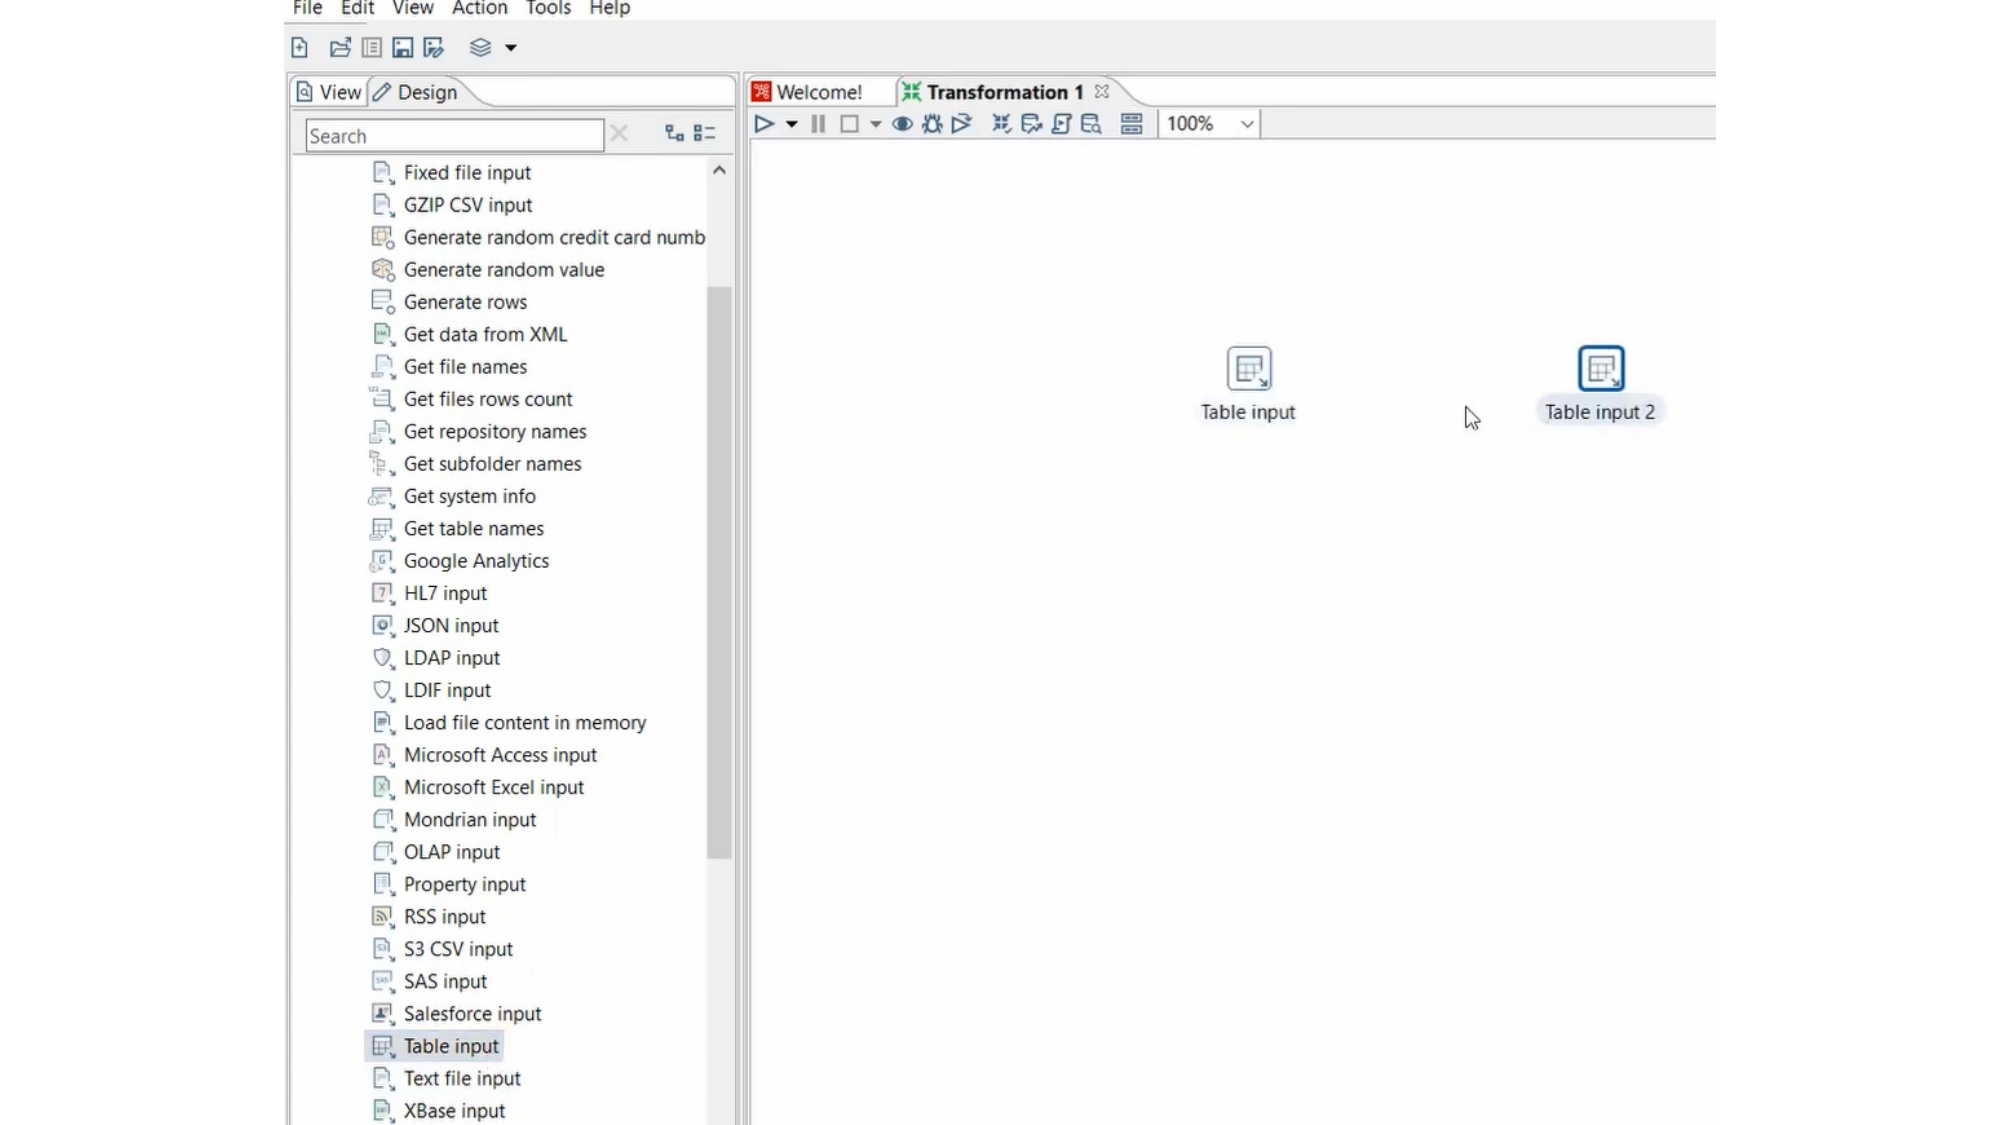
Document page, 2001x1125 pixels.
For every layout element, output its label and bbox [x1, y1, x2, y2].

picture [284, 0, 1716, 1125]
